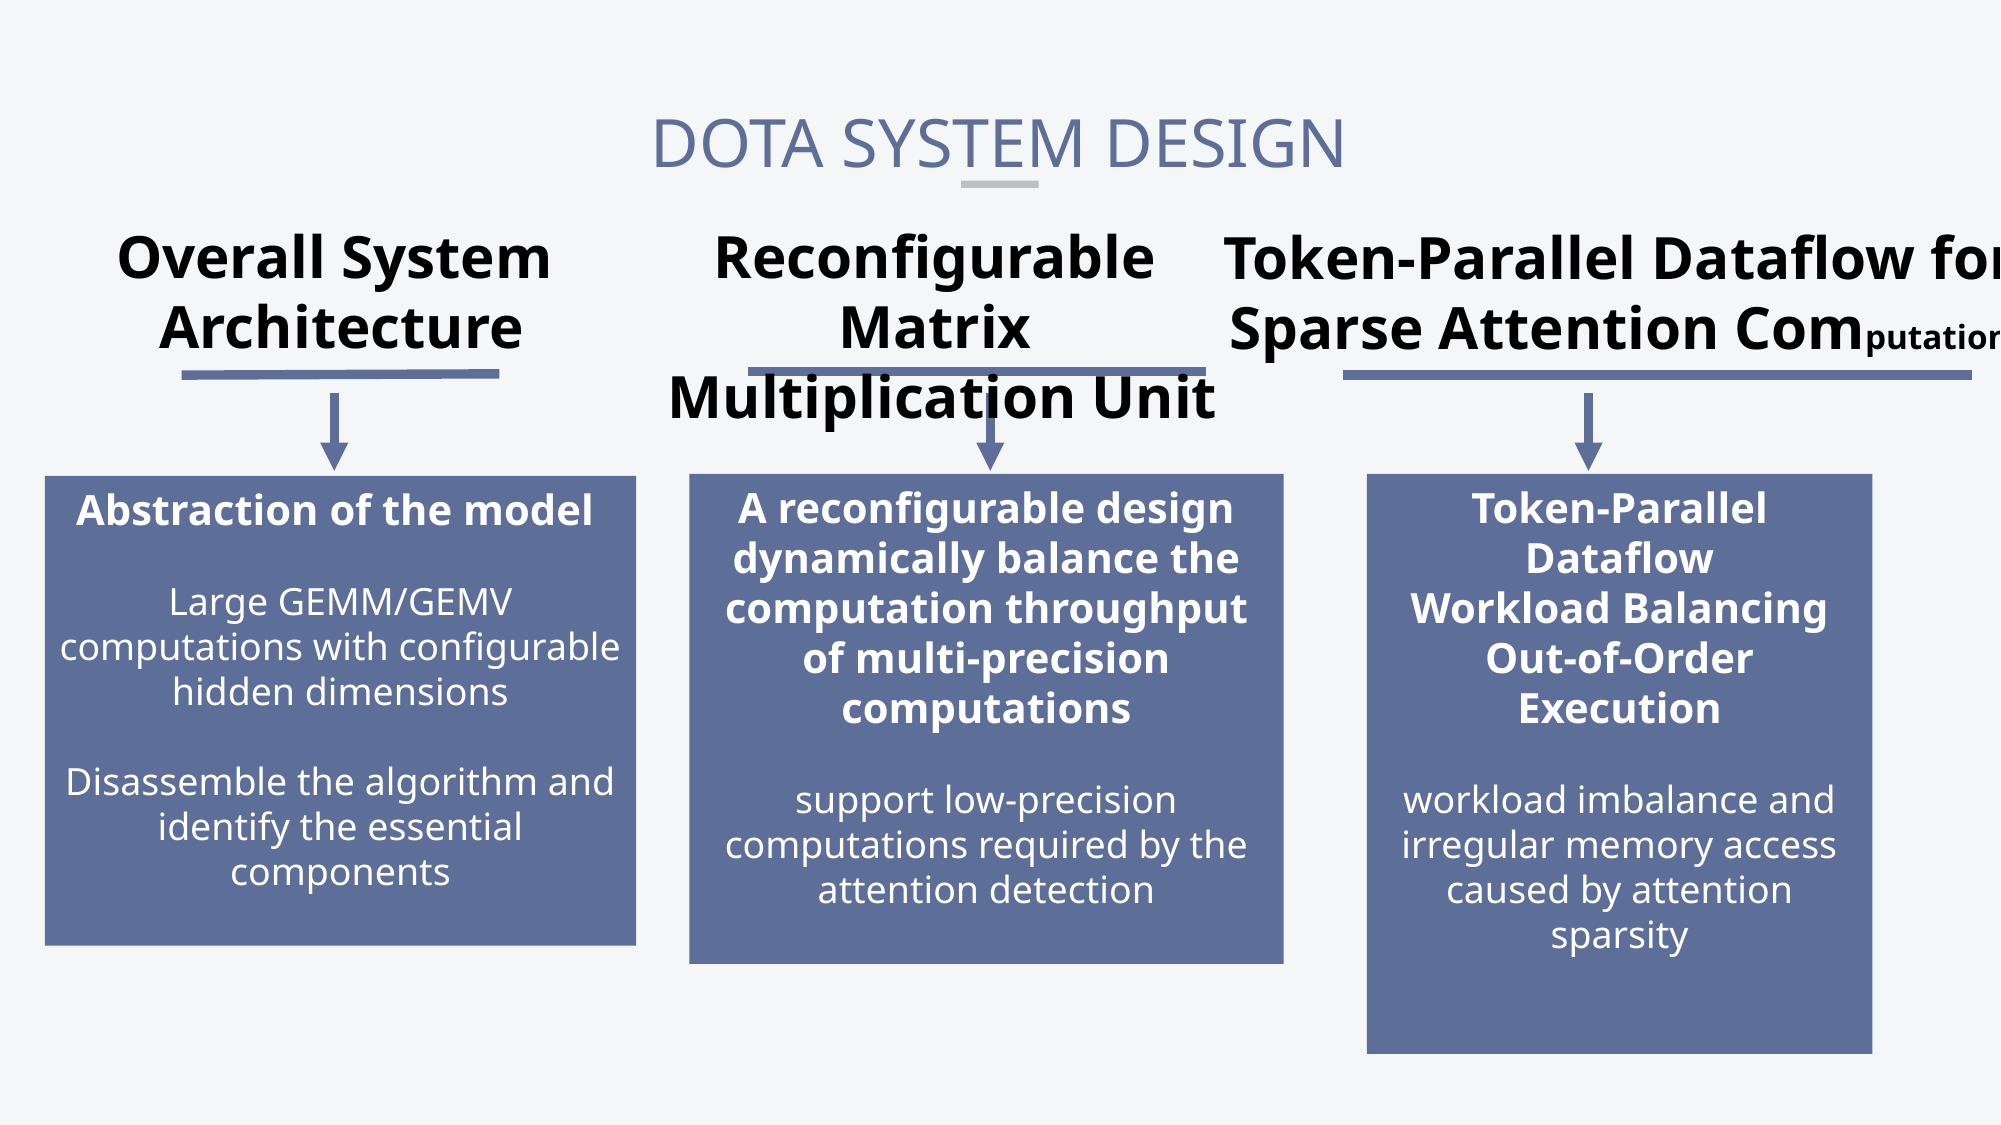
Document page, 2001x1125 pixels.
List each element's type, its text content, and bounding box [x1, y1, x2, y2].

text_box Token-Parallel Dataflow Workload Balancing Out-of-Order Execution workload imbalance and irregular memory access caused by attention sparsity [1366, 473, 1873, 1054]
text_box Overall System Architecture [98, 213, 571, 368]
text_box DOTA SYSTEM DESIGN [307, 77, 1693, 188]
text_box Abstraction of the model Large GEMM/GEMV computations with configurable hidden dimensions Disassemble the algorithm and identify the essential components [44, 475, 637, 946]
text_box Reconfigurable Matrix Multiplication Unit [598, 213, 1271, 438]
text_box [960, 179, 1040, 189]
text_box A reconfigurable design dynamically balance the computation throughput of multi-precision computations support low-precision computations required by the attention detection [689, 473, 1284, 964]
text_box Token-Parallel Dataflow for Sparse Attention Computation [1205, 213, 2000, 369]
